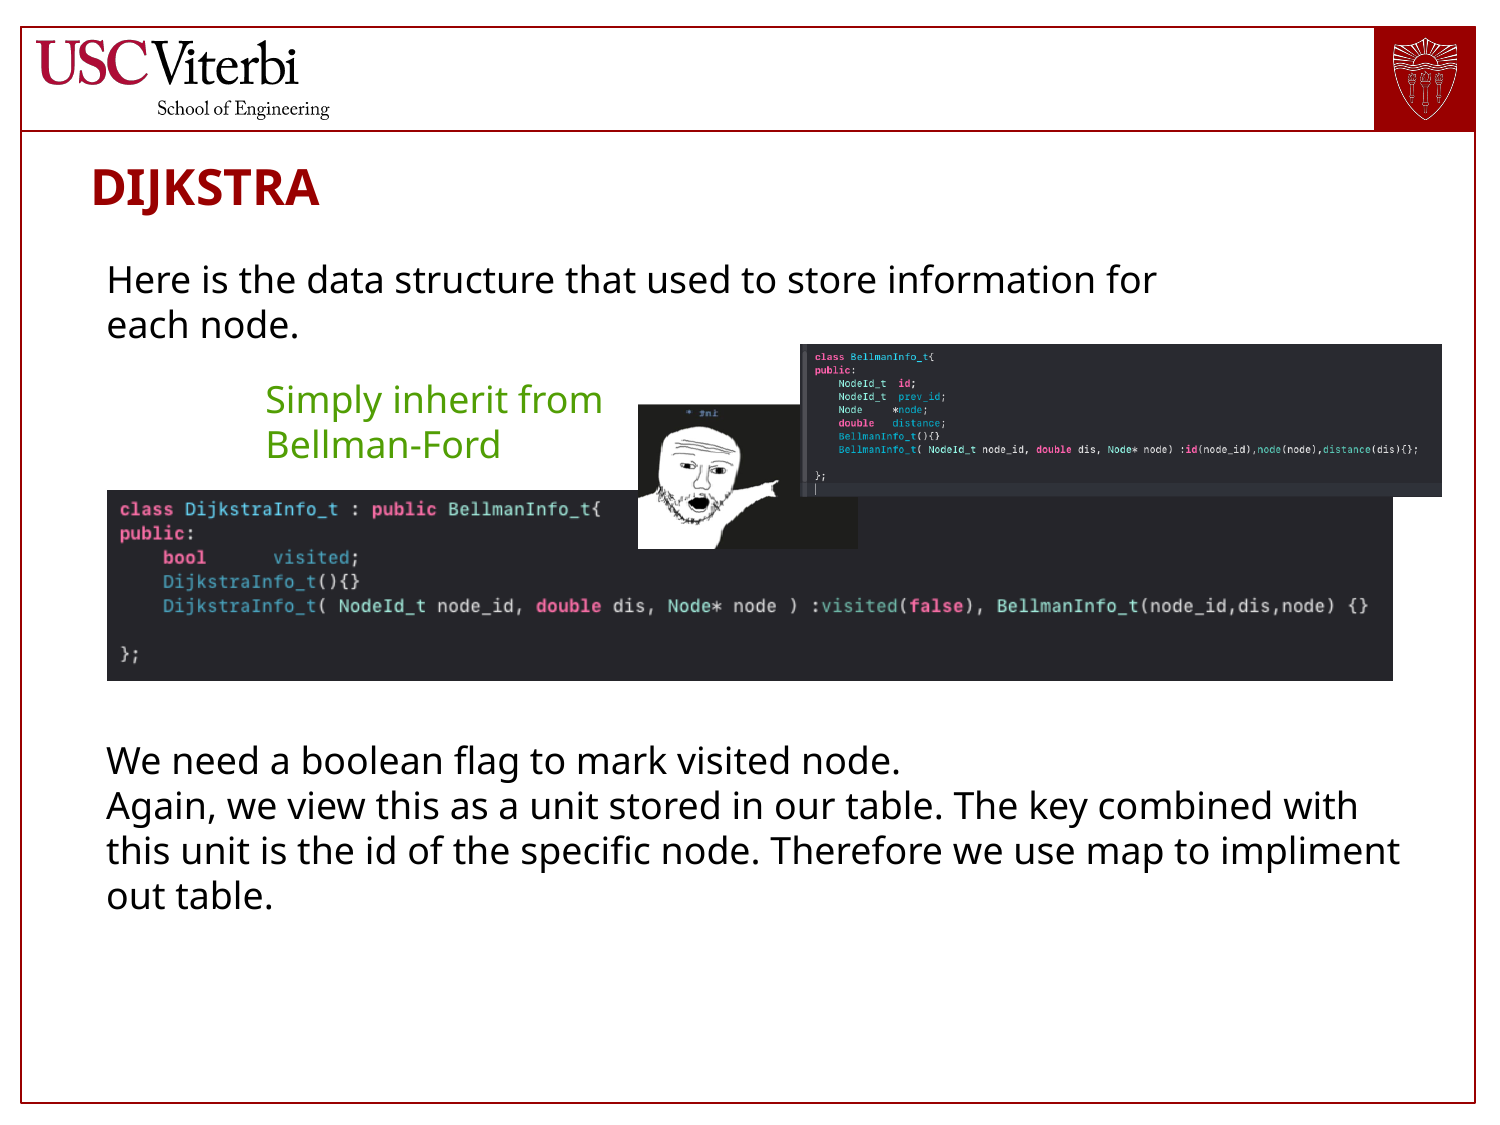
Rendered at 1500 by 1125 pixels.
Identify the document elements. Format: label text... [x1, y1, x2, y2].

picture [1393, 37, 1457, 120]
text_box Simply inherit from Bellman-Ford [250, 368, 638, 474]
text_box We need a boolean flag to mark visited node. Again, we view this as a unit stored in our table. The key combined with this unit is the id of the specific node. Therefore we use map to impliment out table. [91, 729, 1442, 925]
text_box Here is the data structure that used to store information for each node. [91, 248, 1200, 354]
title DIJKSTRA [75, 148, 1425, 234]
picture [0, 15, 365, 143]
picture [106, 344, 1442, 681]
